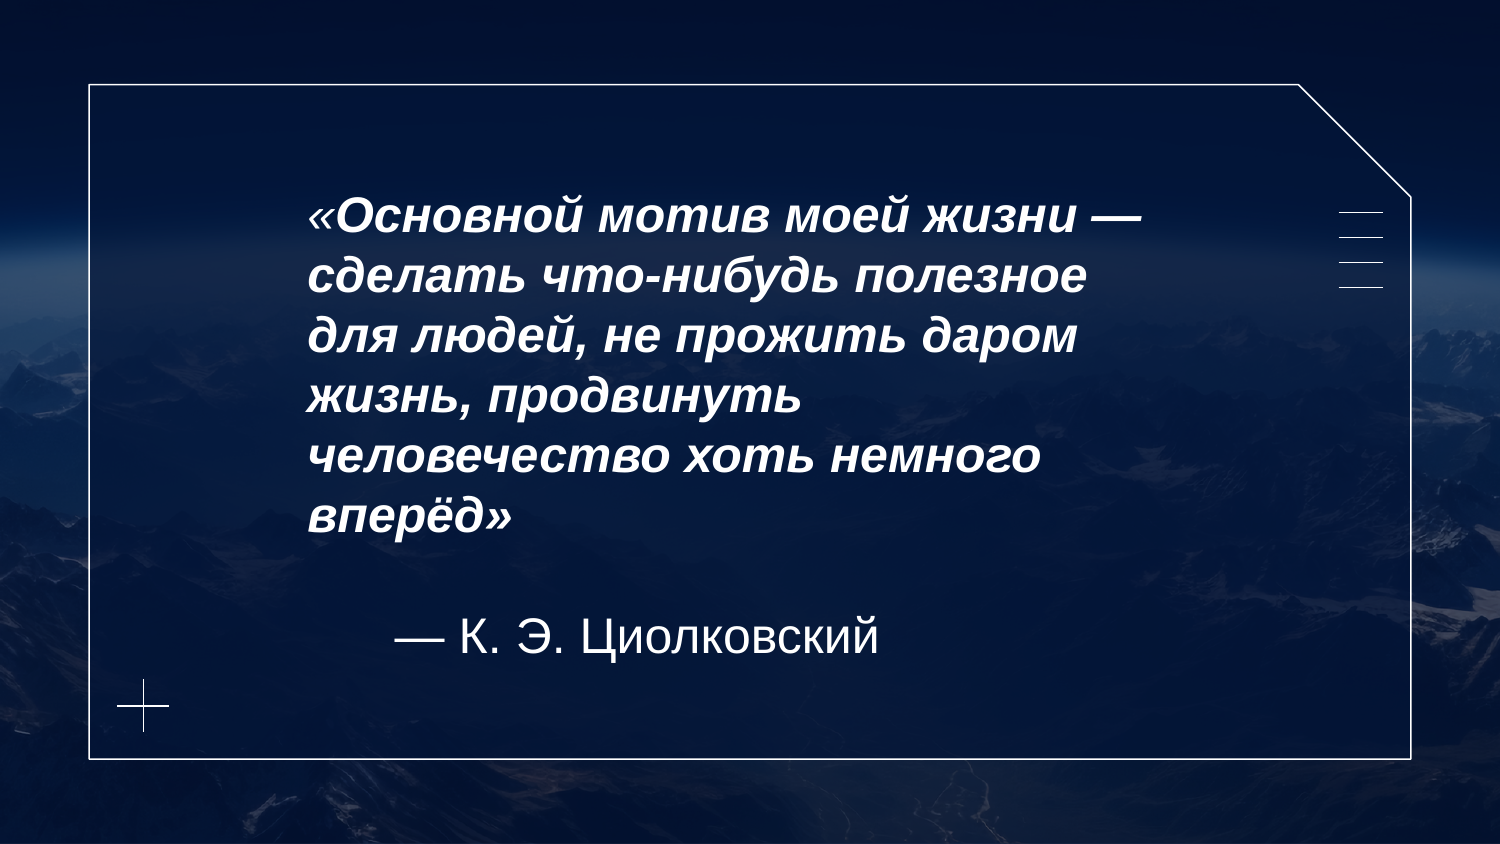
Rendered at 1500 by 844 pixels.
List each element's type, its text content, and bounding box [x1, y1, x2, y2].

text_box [116, 212, 1384, 733]
subtitle «Основной мотив моей жизни — сделать что-нибудь полезное для людей, не прожить даром жизнь, продвинуть человечество хоть немного вперёд» [292, 167, 1178, 210]
